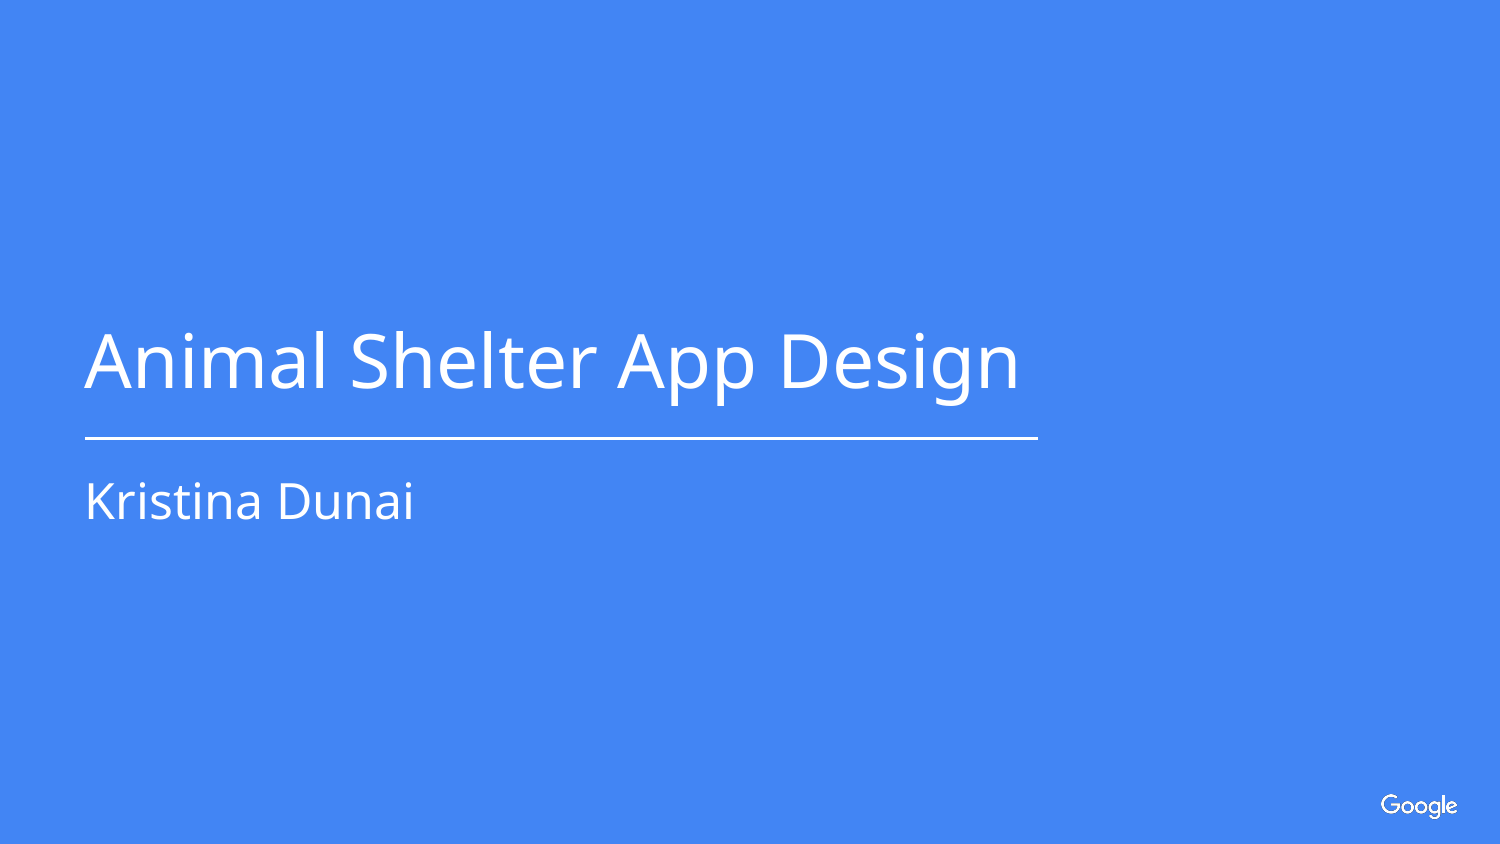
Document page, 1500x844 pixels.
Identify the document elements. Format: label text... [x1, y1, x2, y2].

text_box Animal Shelter App Design [84, 298, 1098, 419]
text_box Kristina Dunai [84, 454, 894, 545]
picture [1381, 793, 1458, 821]
